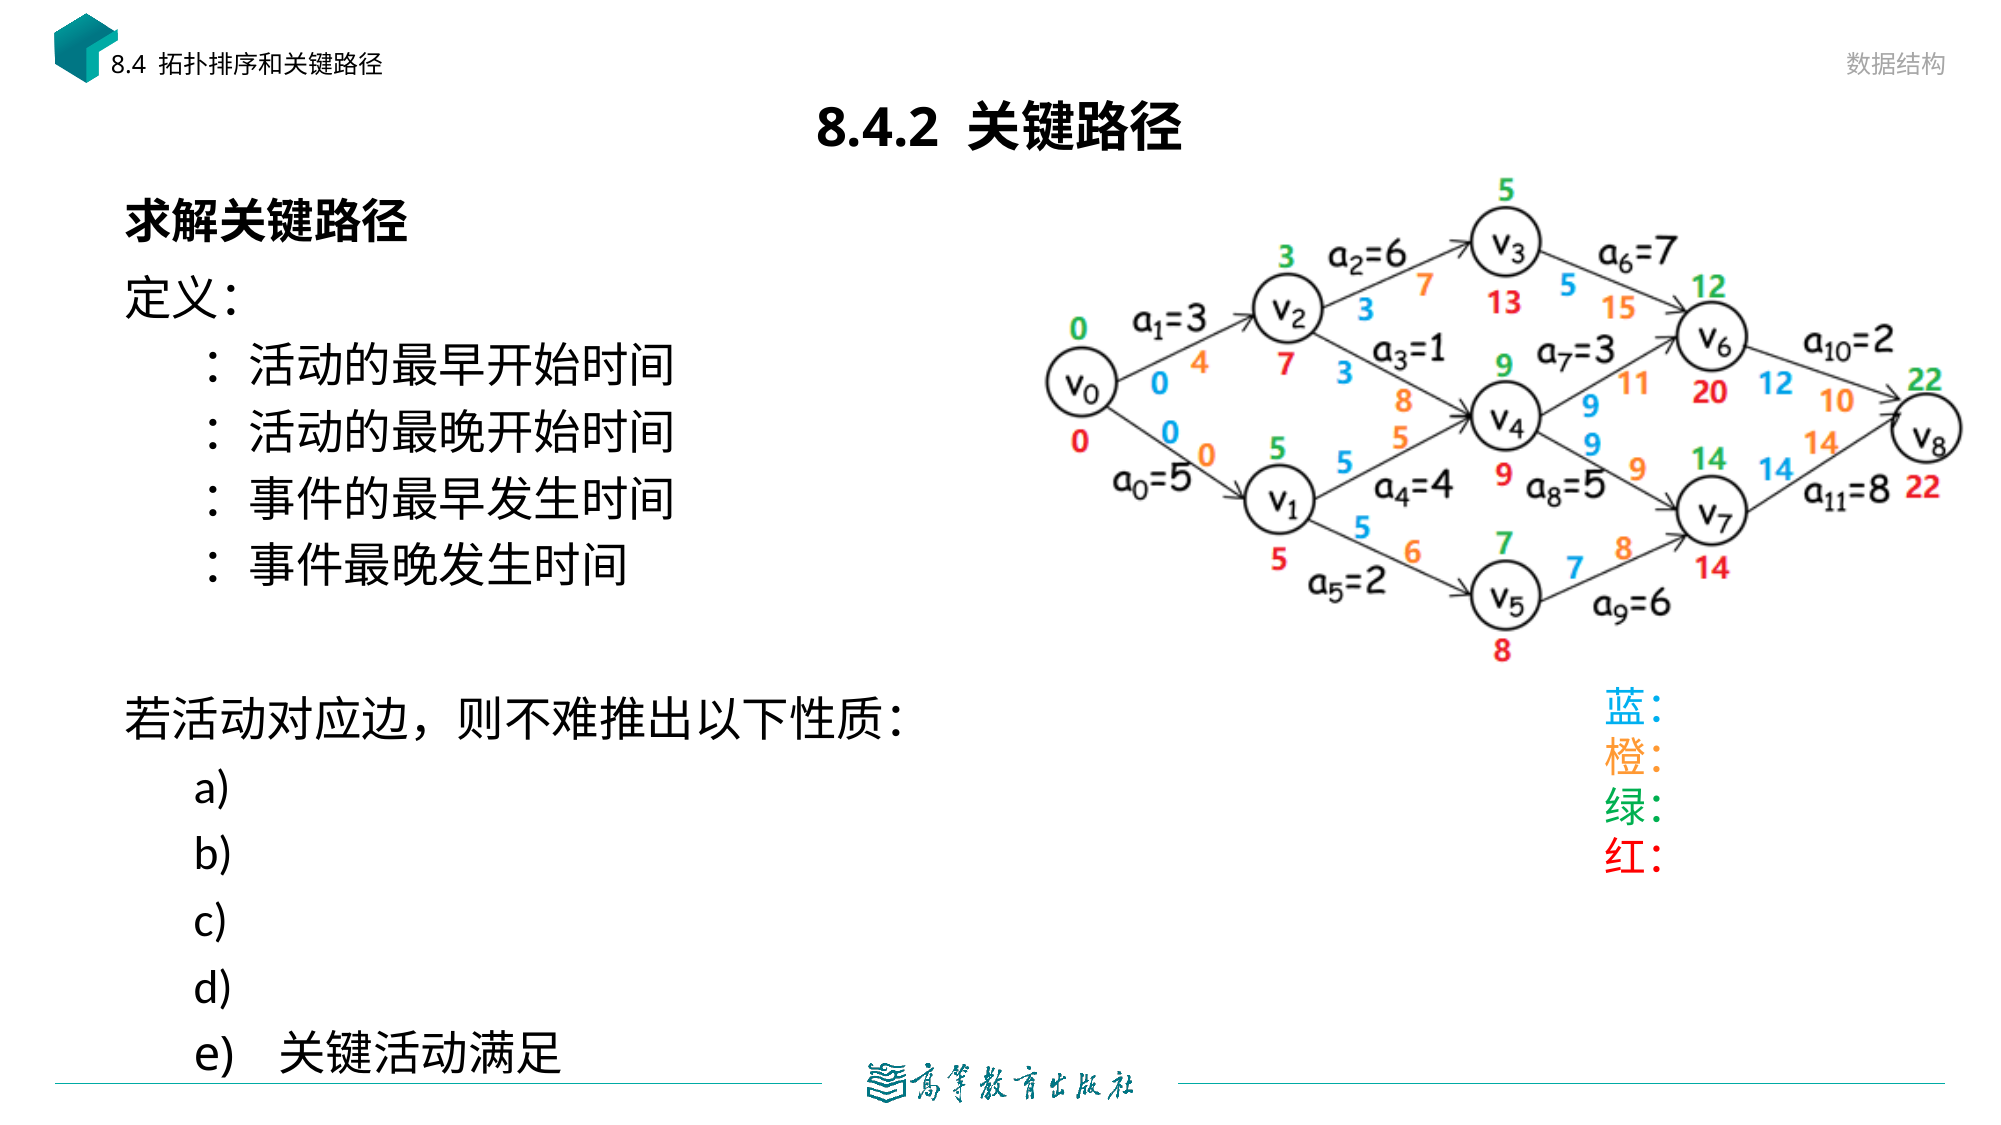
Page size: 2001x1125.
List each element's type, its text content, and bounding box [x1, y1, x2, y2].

title 8.4.2 关键路径 [137, 85, 1863, 172]
picture [1038, 166, 1973, 681]
picture [867, 1063, 1133, 1103]
list 数据结构 [1115, 32, 1962, 86]
subtitle 8.4 拓扑排序和关键路径 [95, 44, 894, 99]
